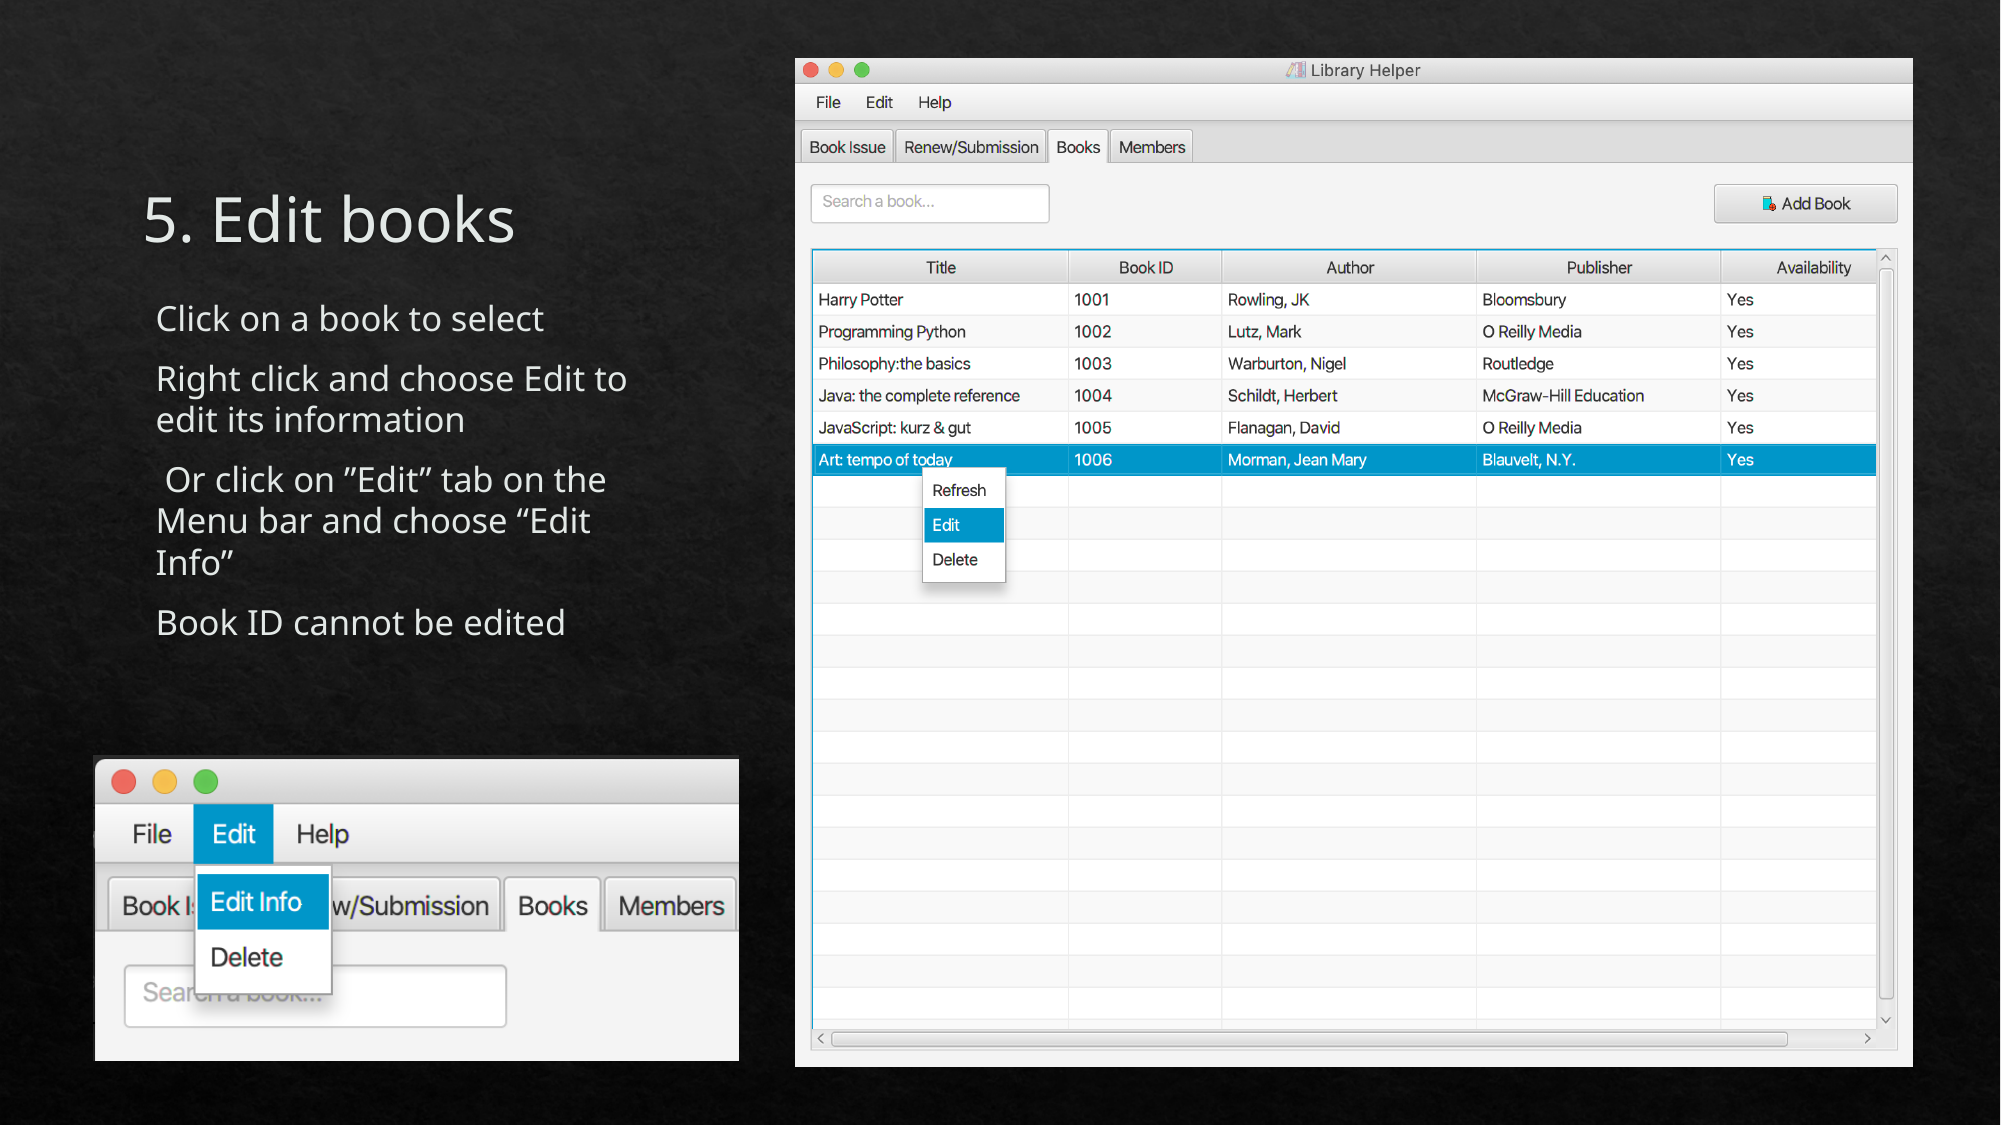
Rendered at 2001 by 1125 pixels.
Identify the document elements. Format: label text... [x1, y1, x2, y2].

text_box Click on a book to select Right click and choose Edit to edit its information Or click on ”Edit” tab on the Menu bar and choose “Edit Info” Book ID cannot be edited [140, 289, 692, 651]
picture [795, 58, 1914, 1067]
picture [93, 755, 740, 1062]
text_box [0, 0, 2000, 1125]
title 5. Edit books [127, 105, 705, 331]
